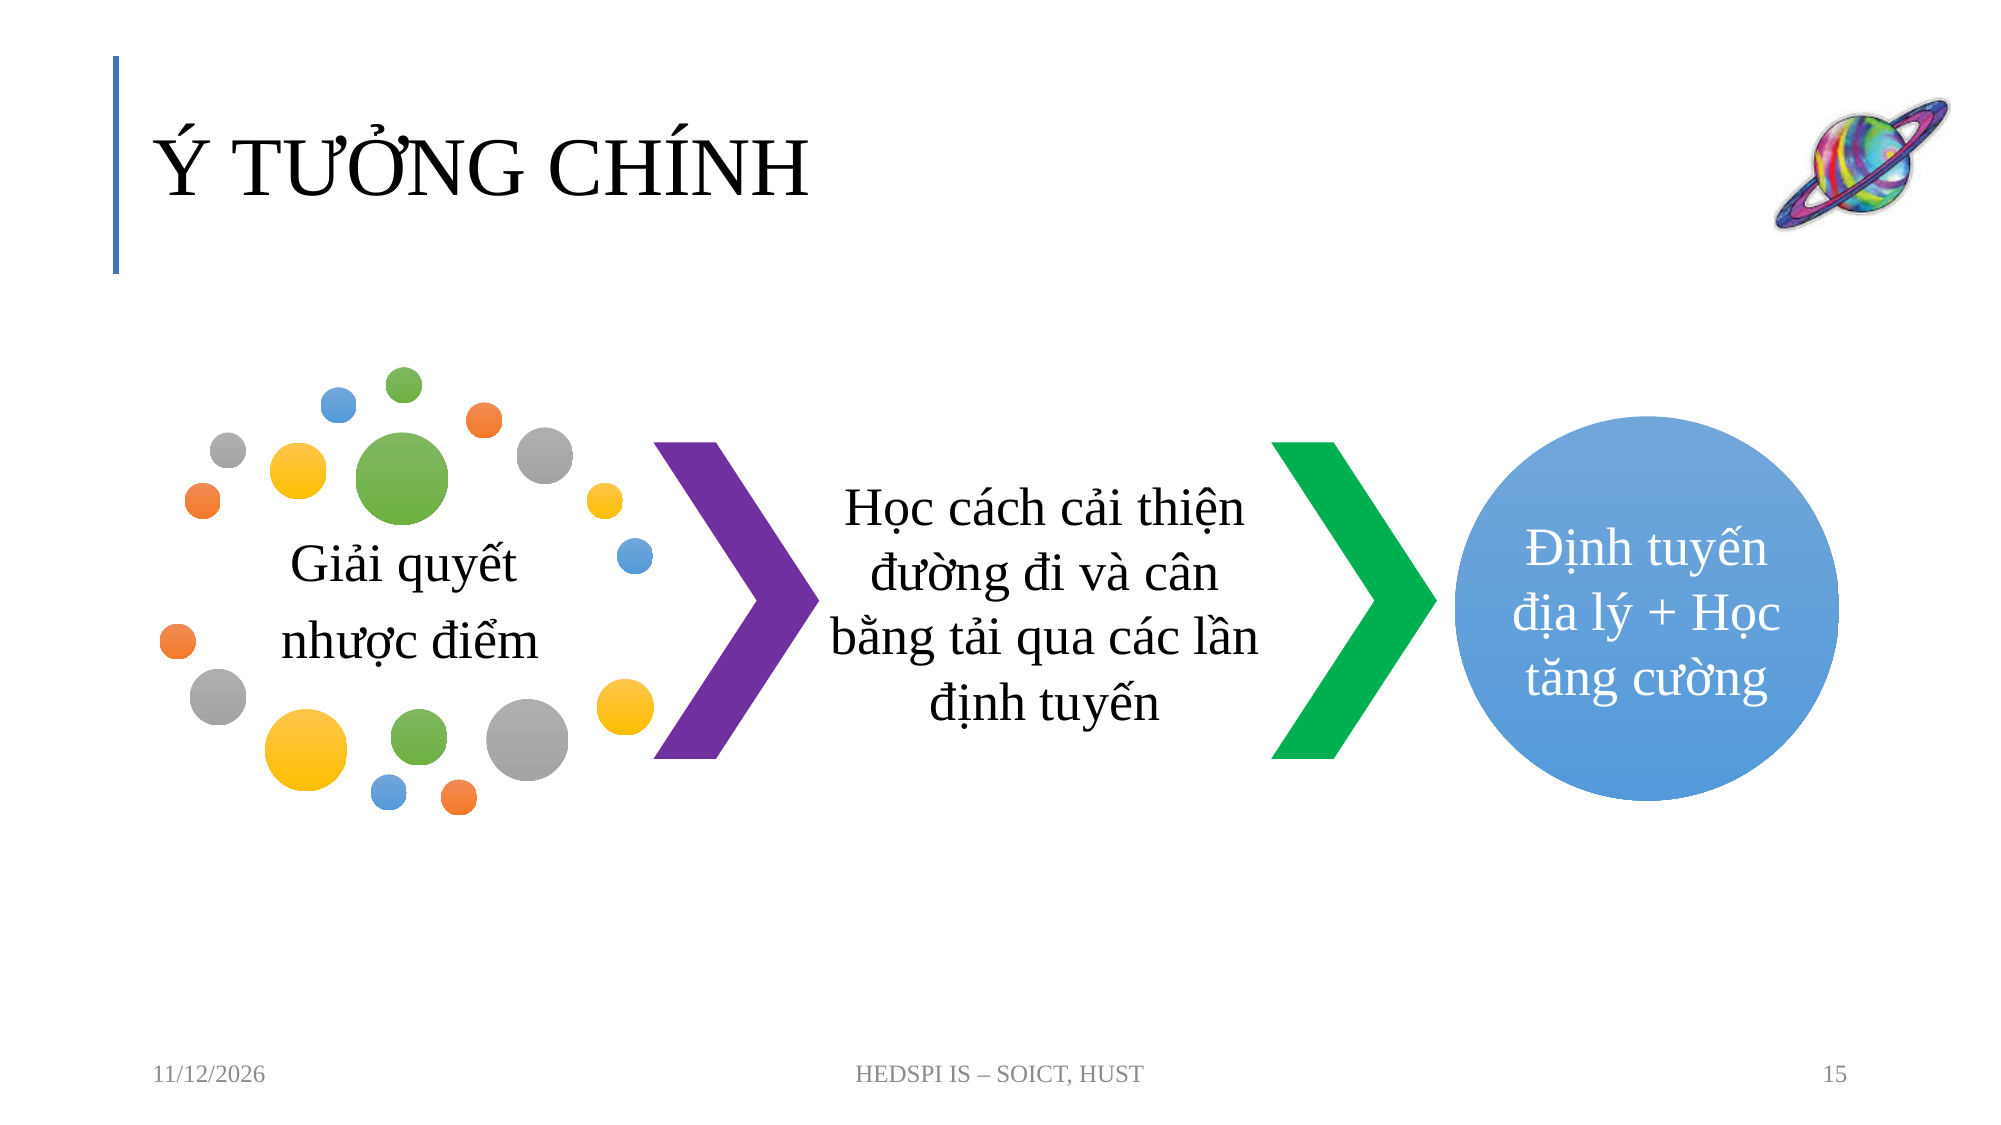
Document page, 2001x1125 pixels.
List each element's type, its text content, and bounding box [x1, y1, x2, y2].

footer HEDSPI IS – SOICT, HUST [662, 1066, 1338, 1103]
title Ý TƯỞNG CHÍNH [137, 59, 1863, 278]
slide_number 15 [1412, 1066, 1863, 1103]
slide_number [137, 1042, 588, 1103]
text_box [154, 117, 1863, 1066]
